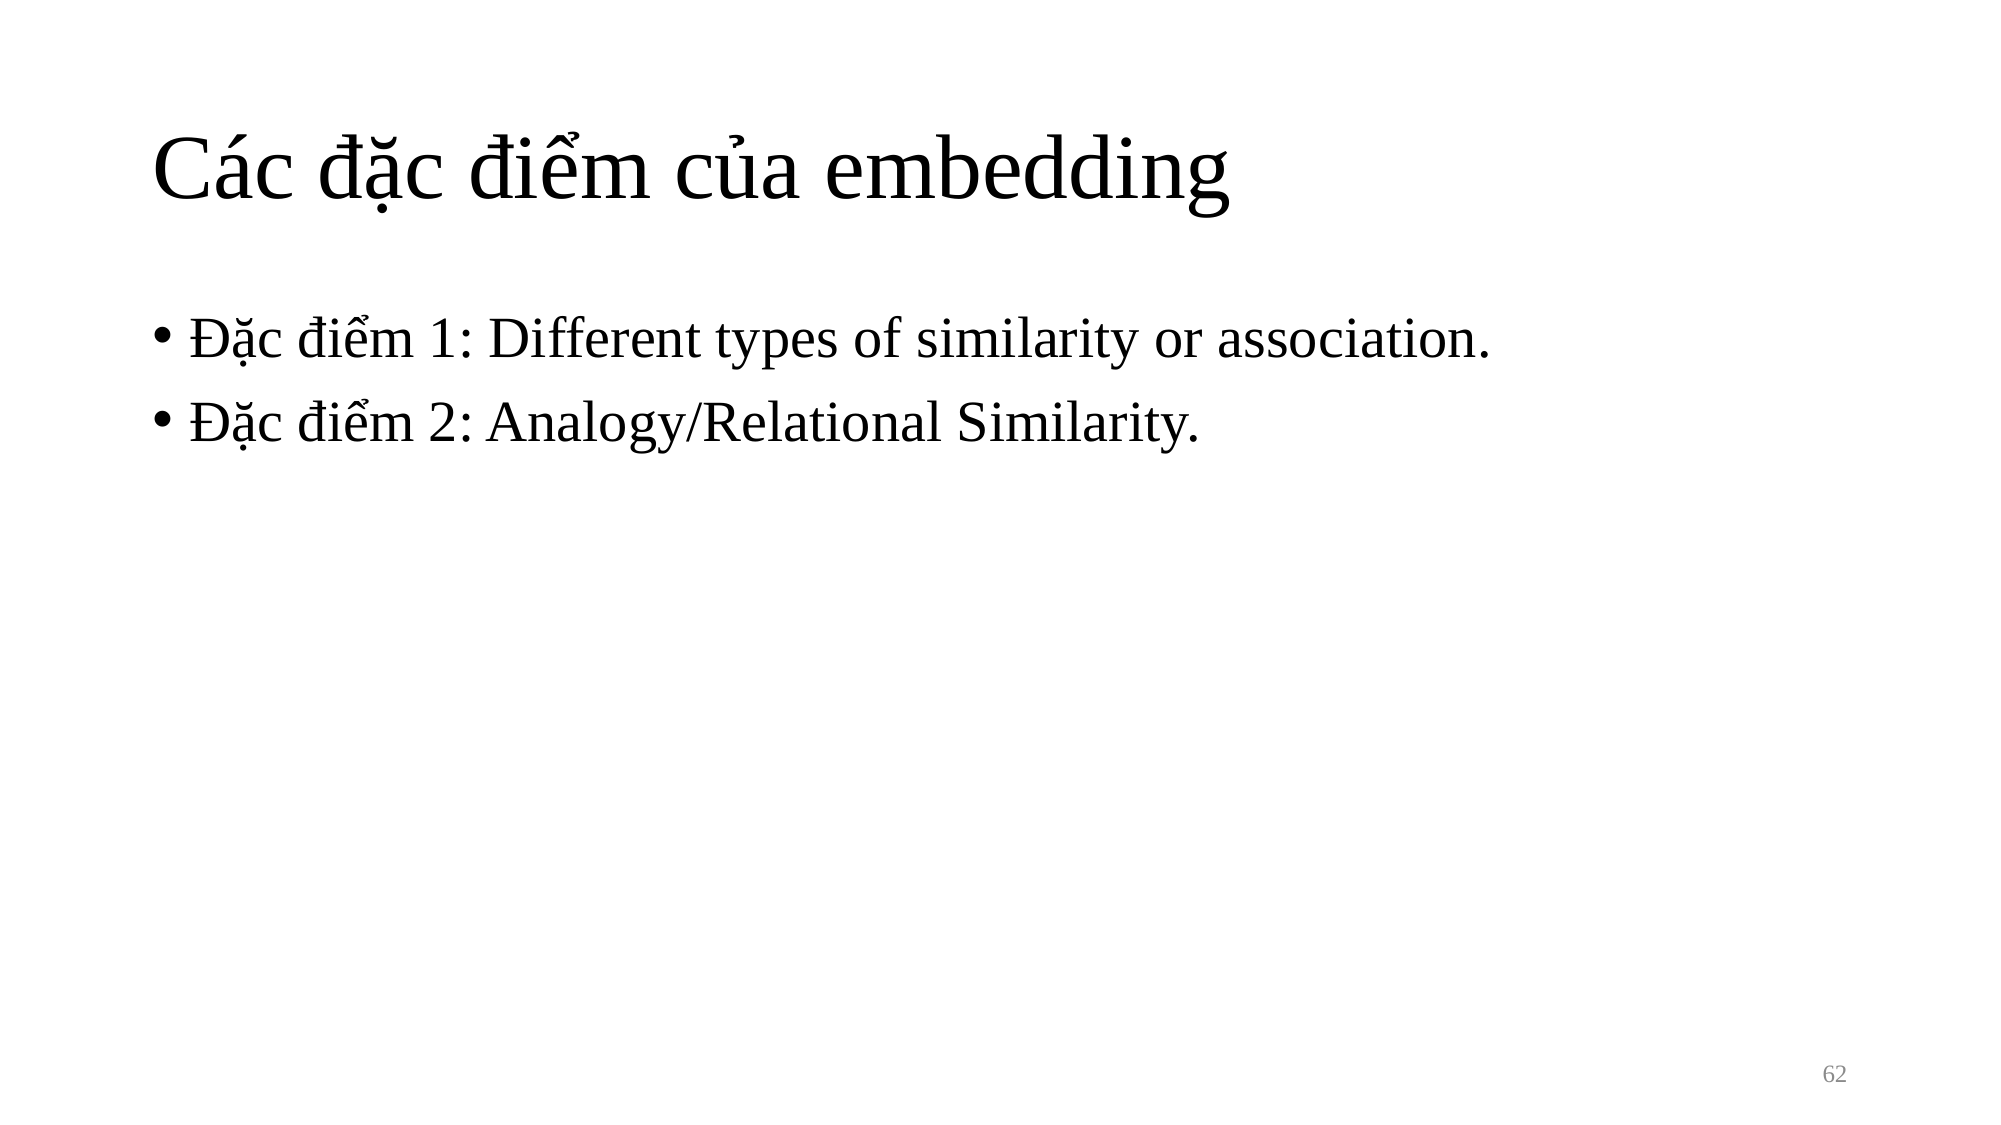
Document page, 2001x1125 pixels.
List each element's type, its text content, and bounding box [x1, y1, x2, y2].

slide_number 61 [1412, 1042, 1863, 1103]
title Các đặc điểm của embedding [137, 59, 1863, 278]
list Đặc điểm 1: Different types of similarity or association. Đặc điểm 2: Analogy/Relational Similarity. [137, 299, 1863, 1014]
